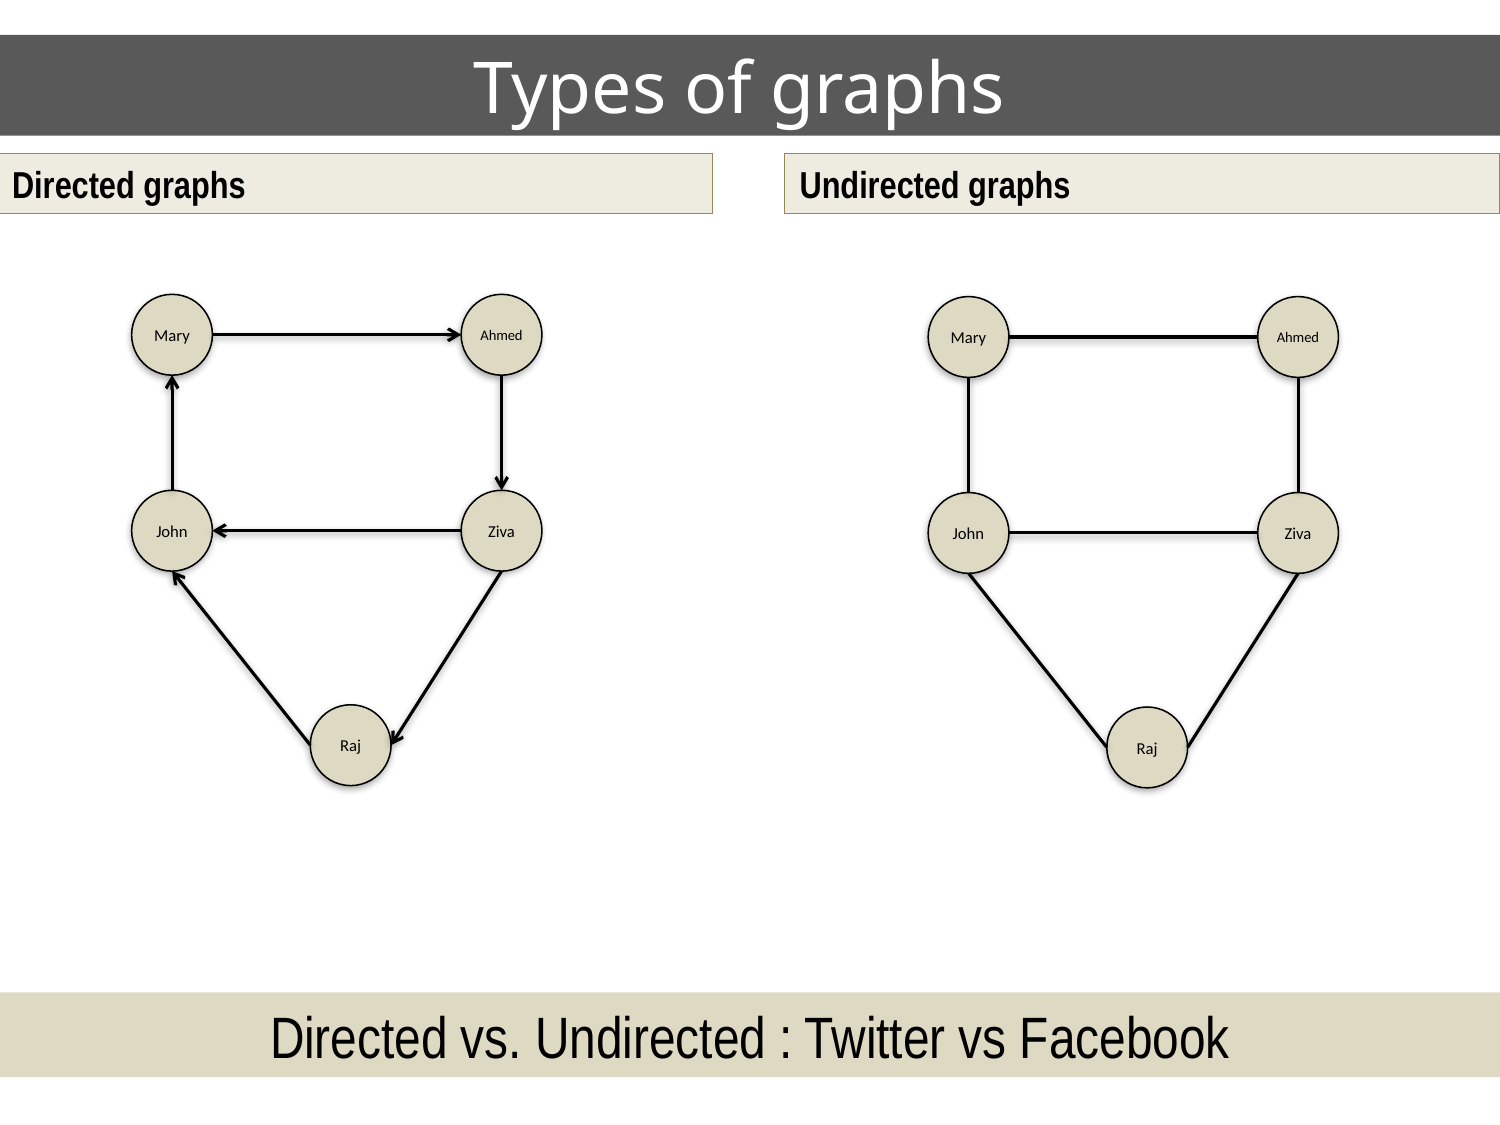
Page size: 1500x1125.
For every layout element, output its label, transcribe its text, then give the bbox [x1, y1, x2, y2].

text_box Undirected graphs [784, 153, 1500, 214]
text_box Mary [130, 293, 214, 376]
text_box John [130, 489, 213, 572]
text_box Ziva [1257, 492, 1340, 574]
text_box Directed graphs [0, 153, 713, 214]
text_box John [927, 492, 1010, 574]
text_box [968, 572, 1108, 748]
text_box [1187, 572, 1299, 748]
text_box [390, 570, 502, 746]
text_box Ahmed [460, 293, 543, 376]
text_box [171, 570, 311, 746]
text_box Ziva [460, 490, 543, 572]
text_box Types of graphs [0, 34, 1500, 136]
text_box Directed vs. Undirected : Twitter vs Facebook [0, 992, 1500, 1078]
text_box Ahmed [1257, 295, 1340, 378]
text_box Mary [927, 295, 1010, 378]
text_box Raj [310, 703, 391, 787]
text_box Raj [1107, 706, 1188, 789]
